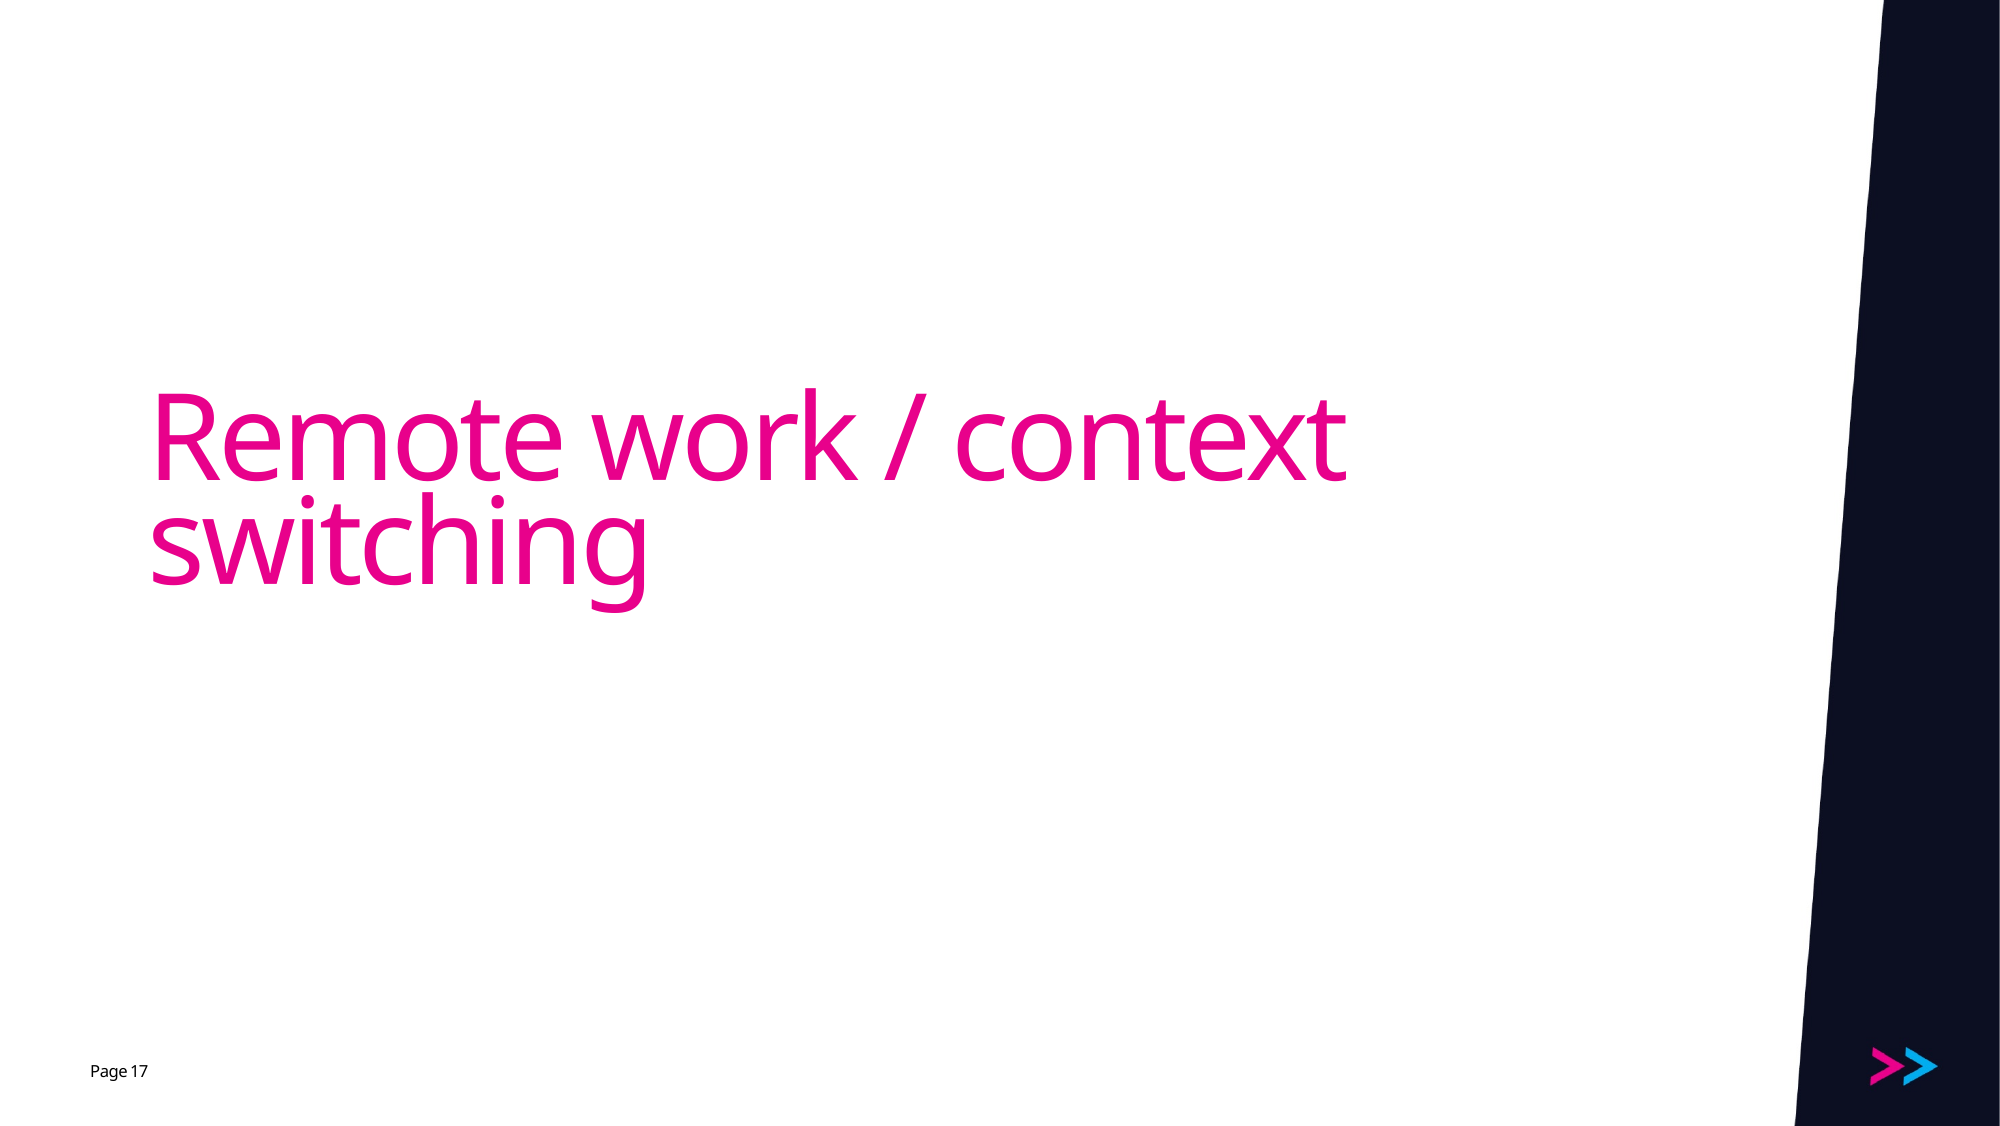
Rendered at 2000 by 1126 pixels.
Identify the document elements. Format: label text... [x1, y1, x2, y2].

slide_number 17 [130, 1061, 166, 1113]
title Remote work / context switching [147, 420, 1797, 609]
picture [0, 0, 2000, 1126]
